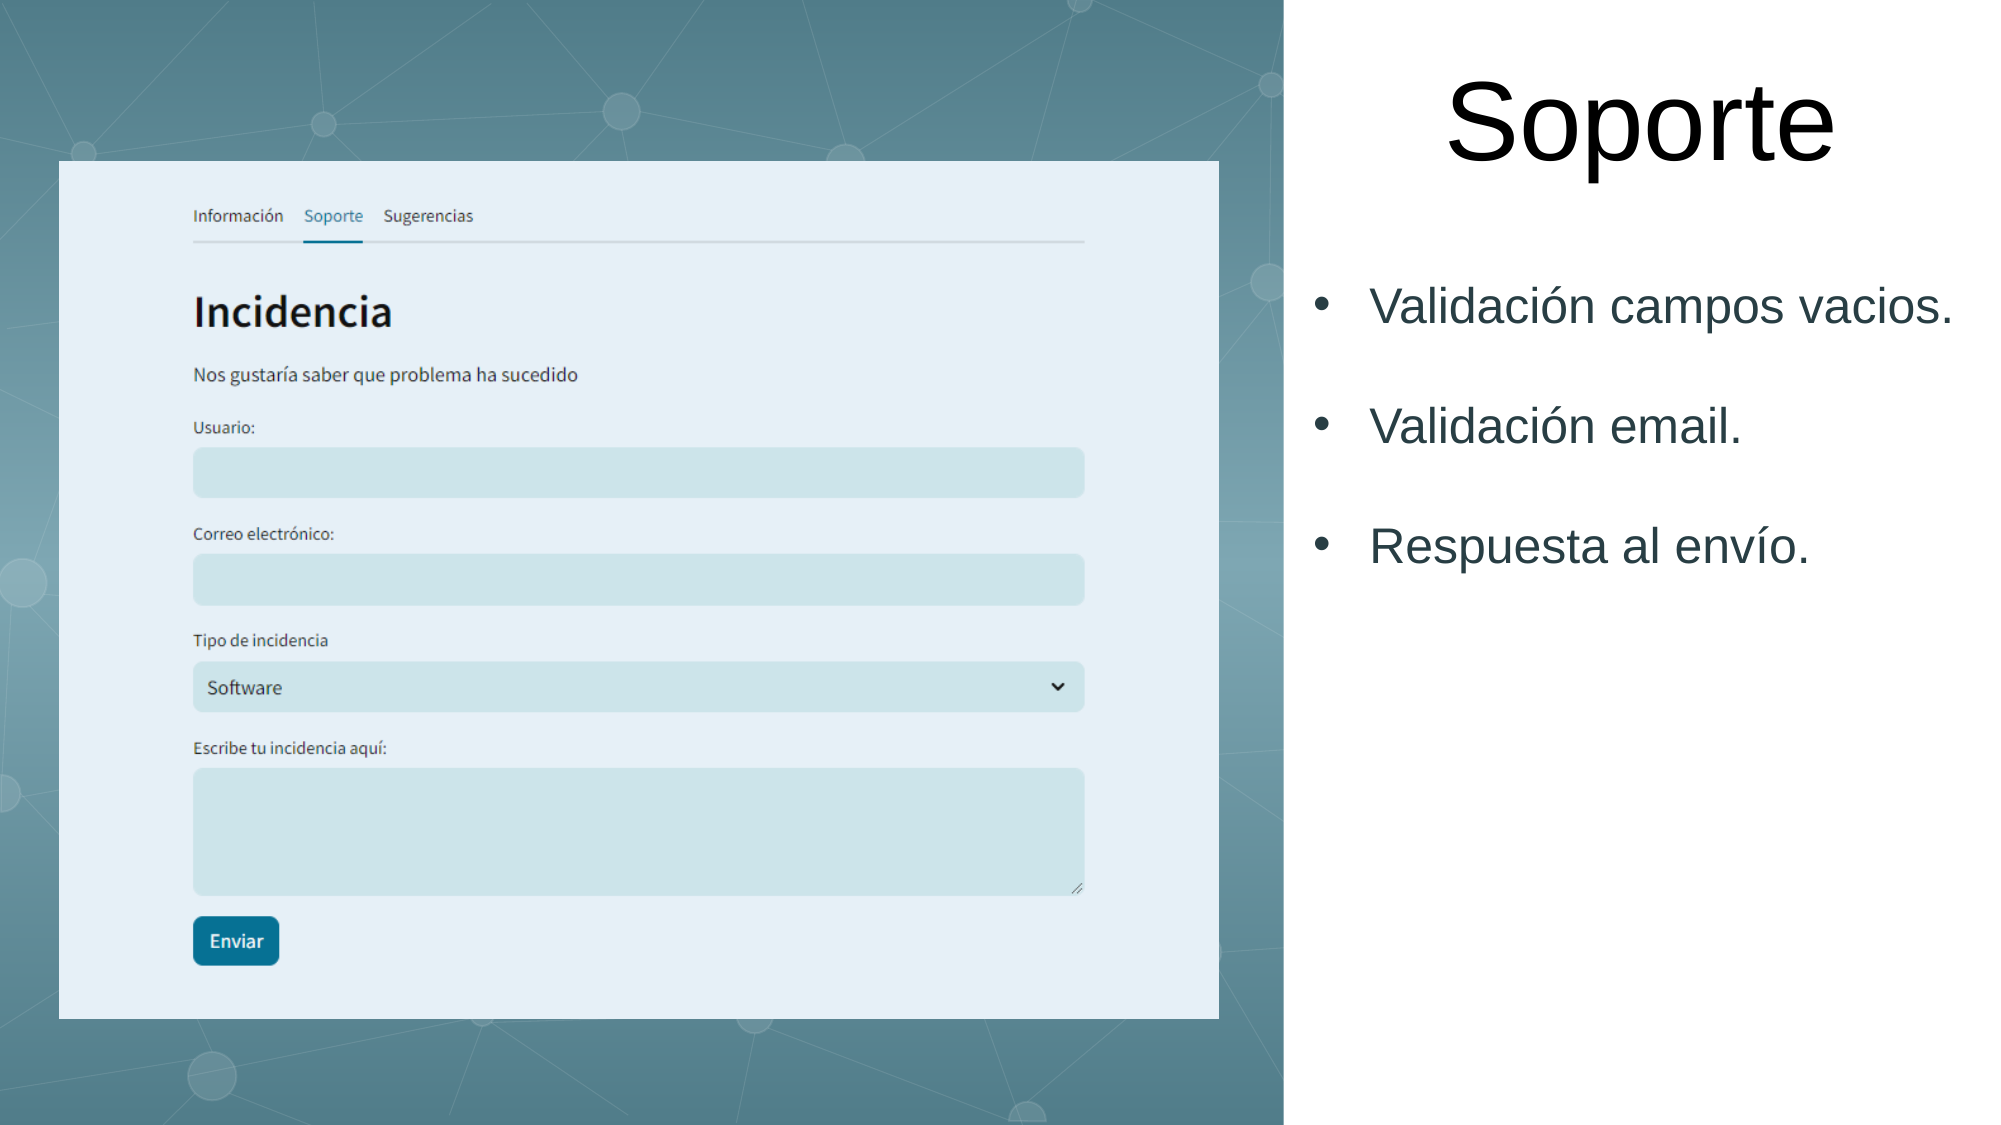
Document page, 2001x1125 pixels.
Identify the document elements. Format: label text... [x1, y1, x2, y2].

list Soporte [1282, 55, 2000, 175]
picture [59, 161, 1219, 1019]
text_box Validación campos vacios. Validación email. Respuesta al envío. [1298, 206, 1977, 471]
